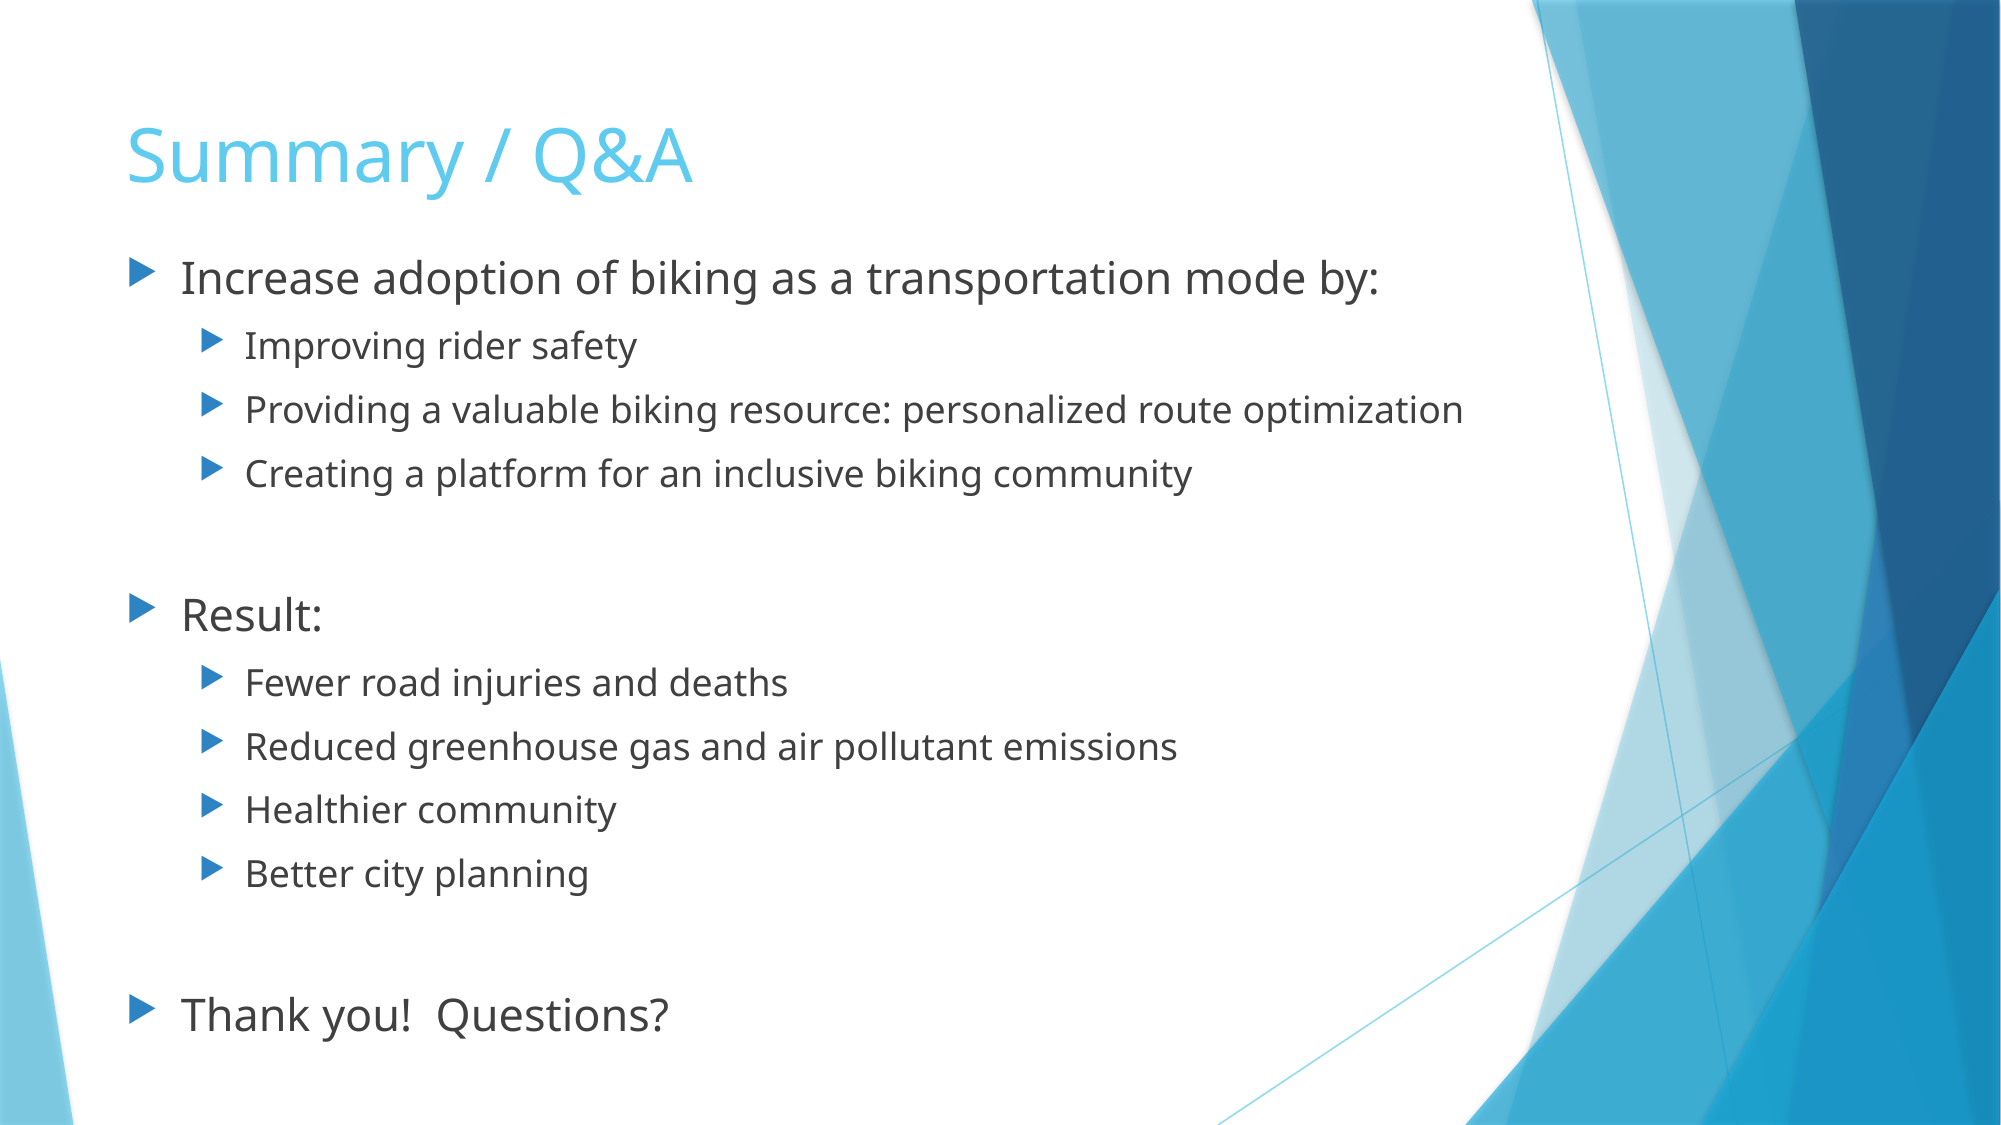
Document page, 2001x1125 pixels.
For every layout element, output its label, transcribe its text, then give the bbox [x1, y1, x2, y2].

list Increase adoption of biking as a transportation mode by: Improving rider safety Providing a valuable biking resource: personalized route optimization Creating a platform for an inclusive biking community Result: Fewer road injuries and deaths Reduced greenhouse gas and air pollutant emissions Healthier community Better city planning Thank you! Questions? [111, 241, 1583, 1054]
title Summary / Q&A [111, 99, 1522, 241]
